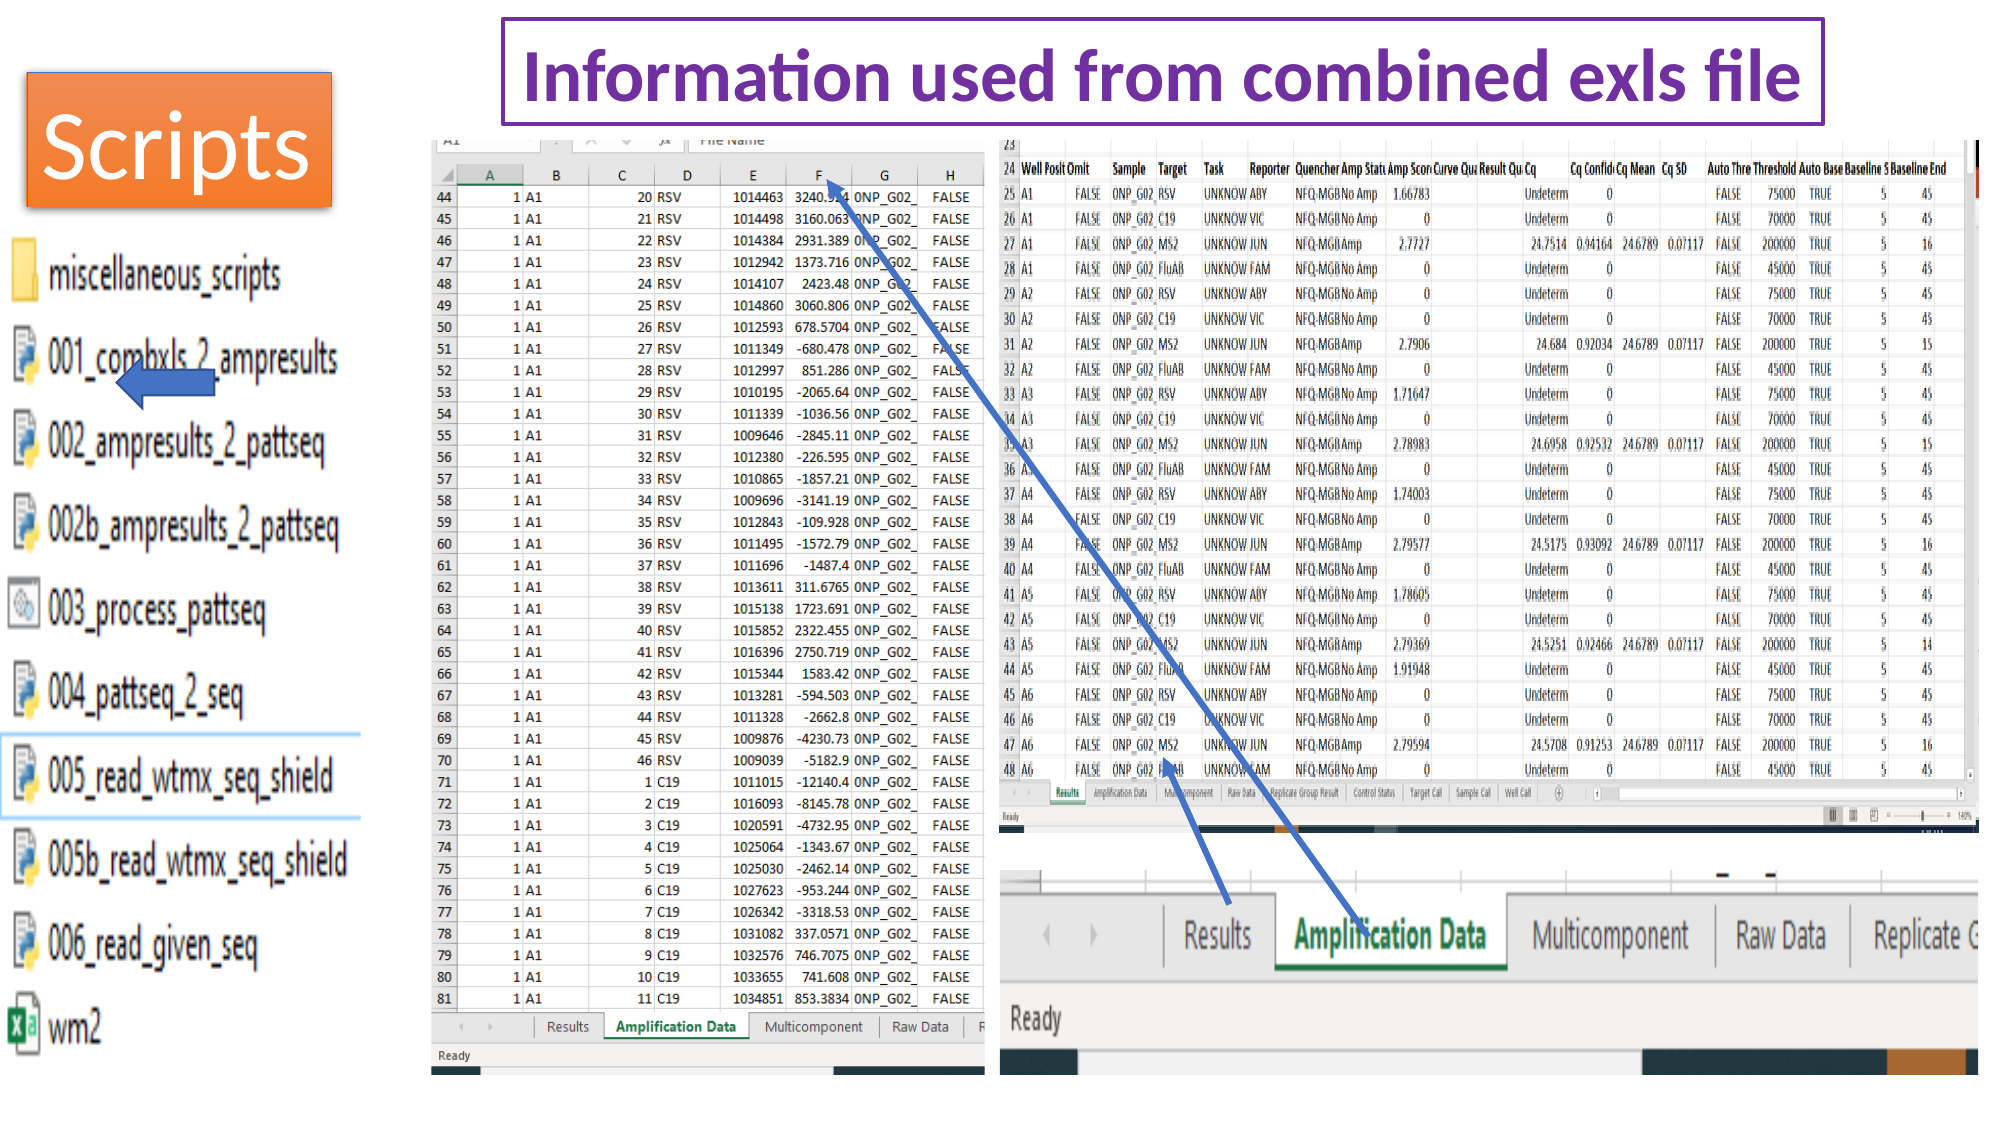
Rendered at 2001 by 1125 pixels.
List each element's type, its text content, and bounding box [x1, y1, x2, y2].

picture [999, 140, 1979, 833]
text_box Information used from combined exls file [502, 19, 1824, 124]
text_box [826, 179, 1369, 937]
picture [999, 870, 1979, 1075]
picture [431, 140, 985, 1075]
picture [0, 198, 361, 1070]
text_box Scripts [26, 72, 332, 198]
